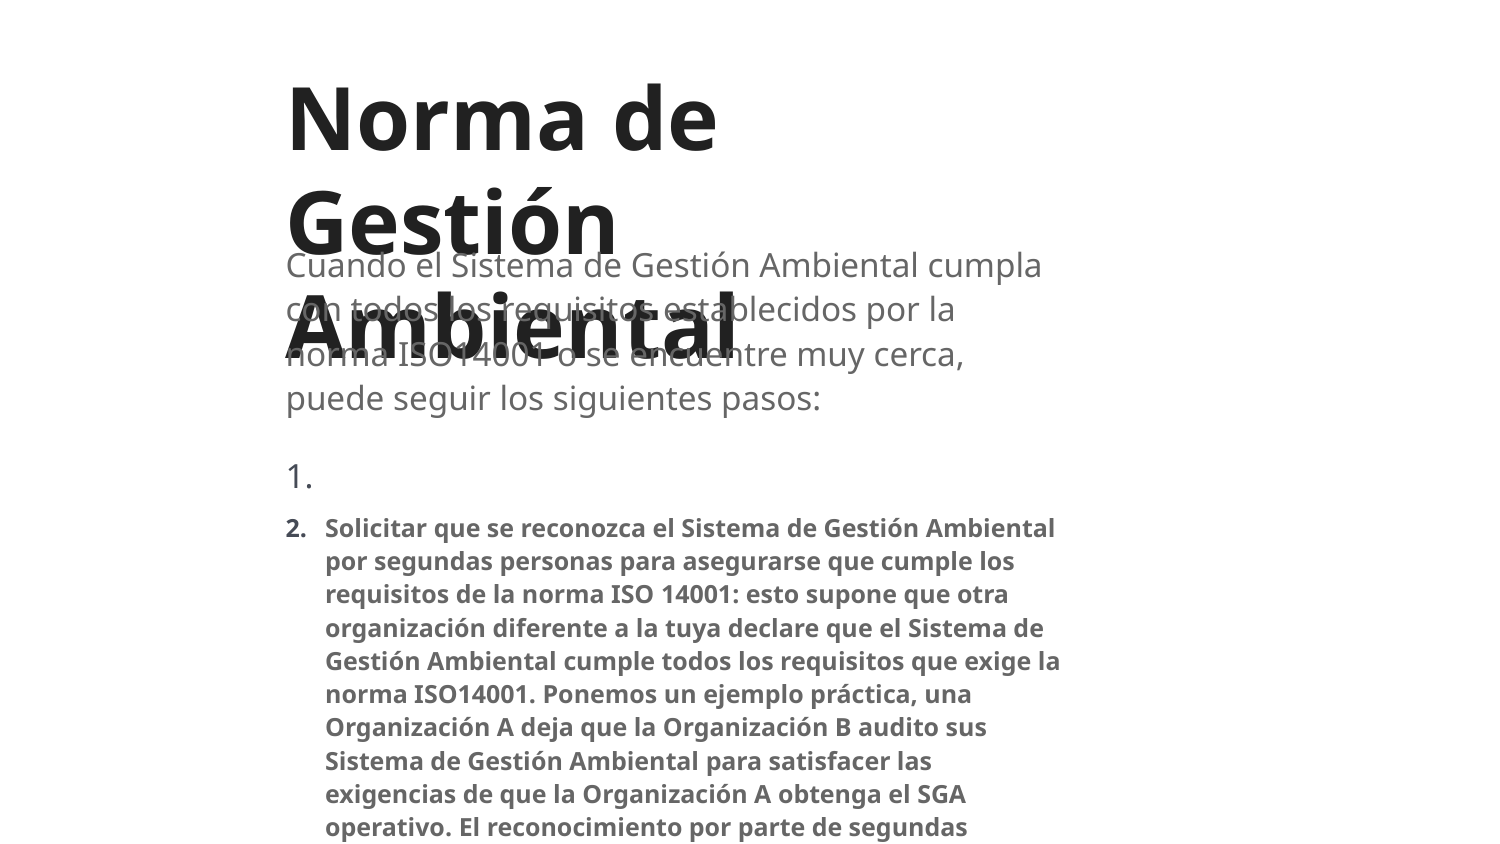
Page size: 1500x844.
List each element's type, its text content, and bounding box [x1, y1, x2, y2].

title Norma de Gestión Ambiental [270, 52, 1080, 197]
list Cuando el Sistema de Gestión Ambiental cumpla con todos los requisitos establecidos por la norma ISO14001 o se encuentre muy cerca, puede seguir los siguientes pasos: Solicitar que se reconozca el Sistema de Gestión Ambiental por segundas personas para asegurarse que cumple los requisitos de la norma ISO 14001: esto supone que otra organización diferente a la tuya declare que el Sistema de Gestión Ambiental cumple todos los requisitos que exige la norma ISO14001. Ponemos un ejemplo práctica, una Organización A deja que la Organización B audito sus Sistema de Gestión Ambiental para satisfacer las exigencias de que la Organización A obtenga el SGA operativo. El reconocimiento por parte de segundas personas aumenta el valor cuando un cliente quiere que su organización cuente con el SGA, pero sabe que no es necesario obtener un certificado oficial. [270, 225, 1080, 562]
